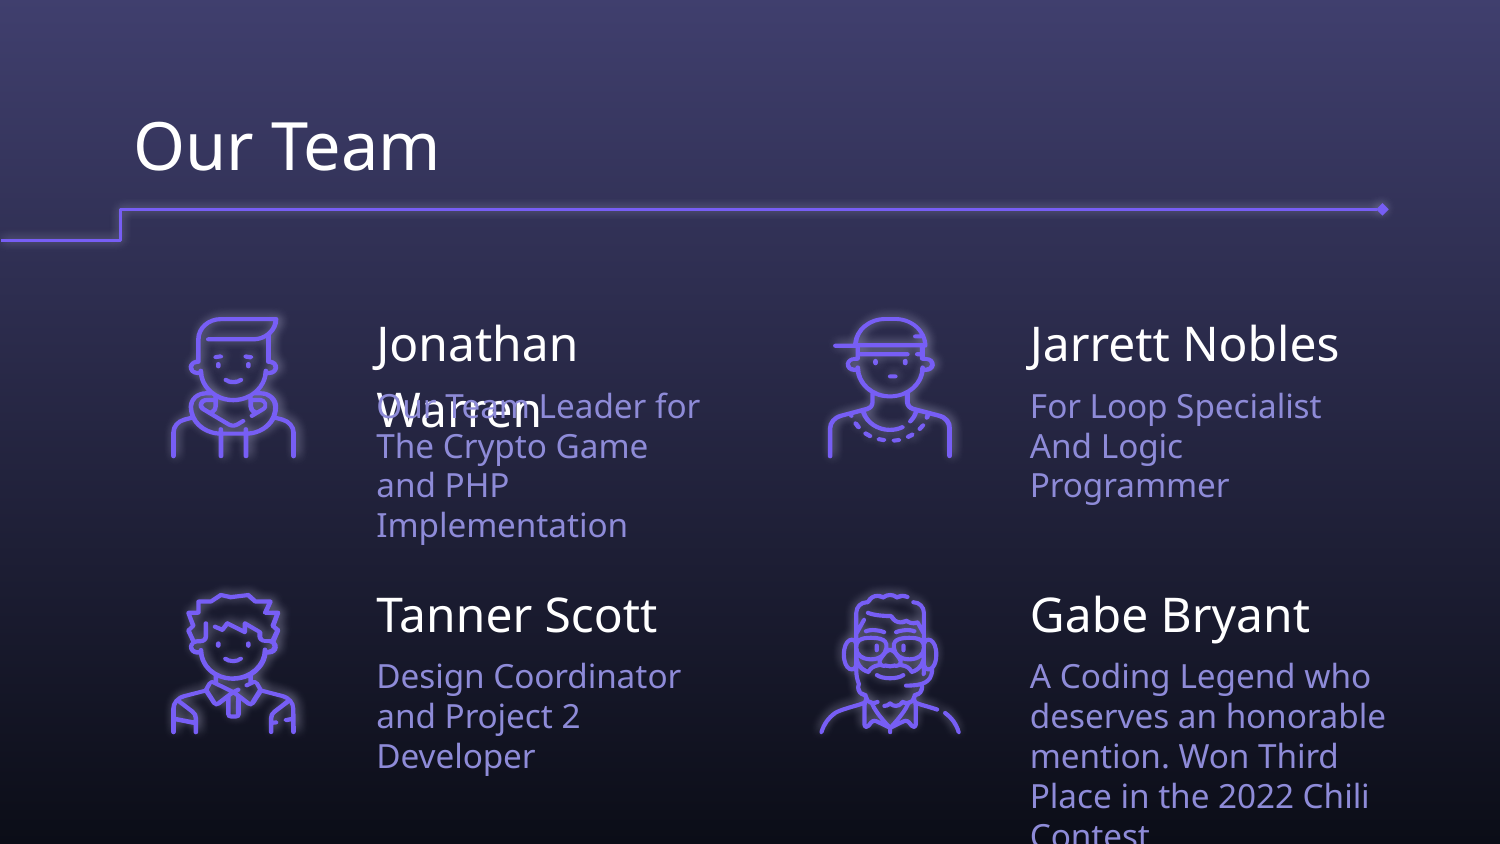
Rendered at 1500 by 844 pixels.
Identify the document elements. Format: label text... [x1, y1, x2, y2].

text_box [819, 592, 940, 735]
title Our Team [118, 88, 1382, 183]
subtitle Jonathan Warren [361, 289, 729, 359]
subtitle Jarrett Nobles [1014, 289, 1382, 359]
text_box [170, 592, 297, 735]
subtitle Our Team Leader for The Crypto Game and PHP Implementation [361, 369, 729, 485]
subtitle For Loop Specialist And Logic Programmer [1014, 369, 1382, 485]
text_box [943, 710, 961, 735]
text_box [827, 316, 953, 459]
subtitle Design Coordinator and Project 2 Developer [361, 640, 729, 756]
subtitle Tanner Scott [361, 560, 729, 630]
subtitle Gabe Bryant [1014, 560, 1382, 630]
subtitle A Coding Legend who deserves an honorable mention. Won Third Place in the 2022 Chili Contest [1014, 640, 1411, 756]
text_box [170, 316, 297, 459]
